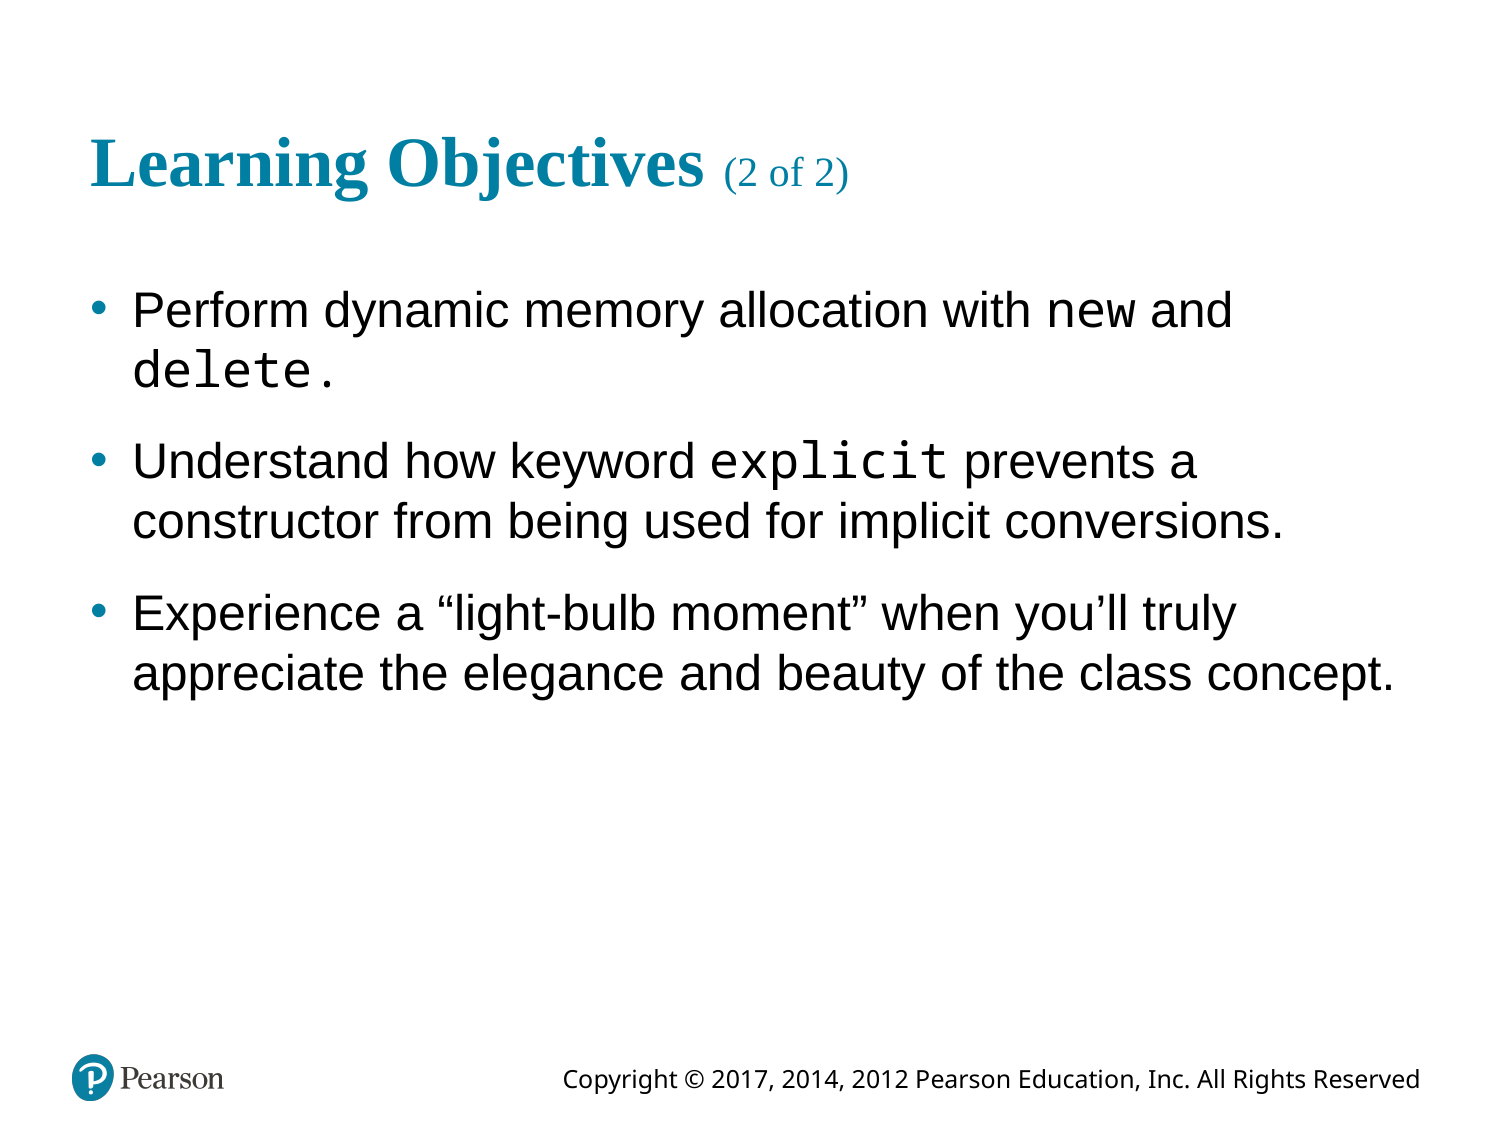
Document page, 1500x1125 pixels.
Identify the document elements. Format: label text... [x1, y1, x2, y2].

title Learning Objectives (2 of 2) [75, 35, 1425, 216]
picture [72, 1087, 83, 1101]
picture [72, 1054, 88, 1070]
list Perform dynamic memory allocation with new and delete. Understand how keyword explicit prevents a constructor from being used for implicit conversions. Experience a “light-bulb moment” when you’ll truly appreciate the elegance and beauty of the class concept. [75, 262, 1425, 1005]
picture [98, 1054, 224, 1101]
picture [80, 1063, 106, 1088]
